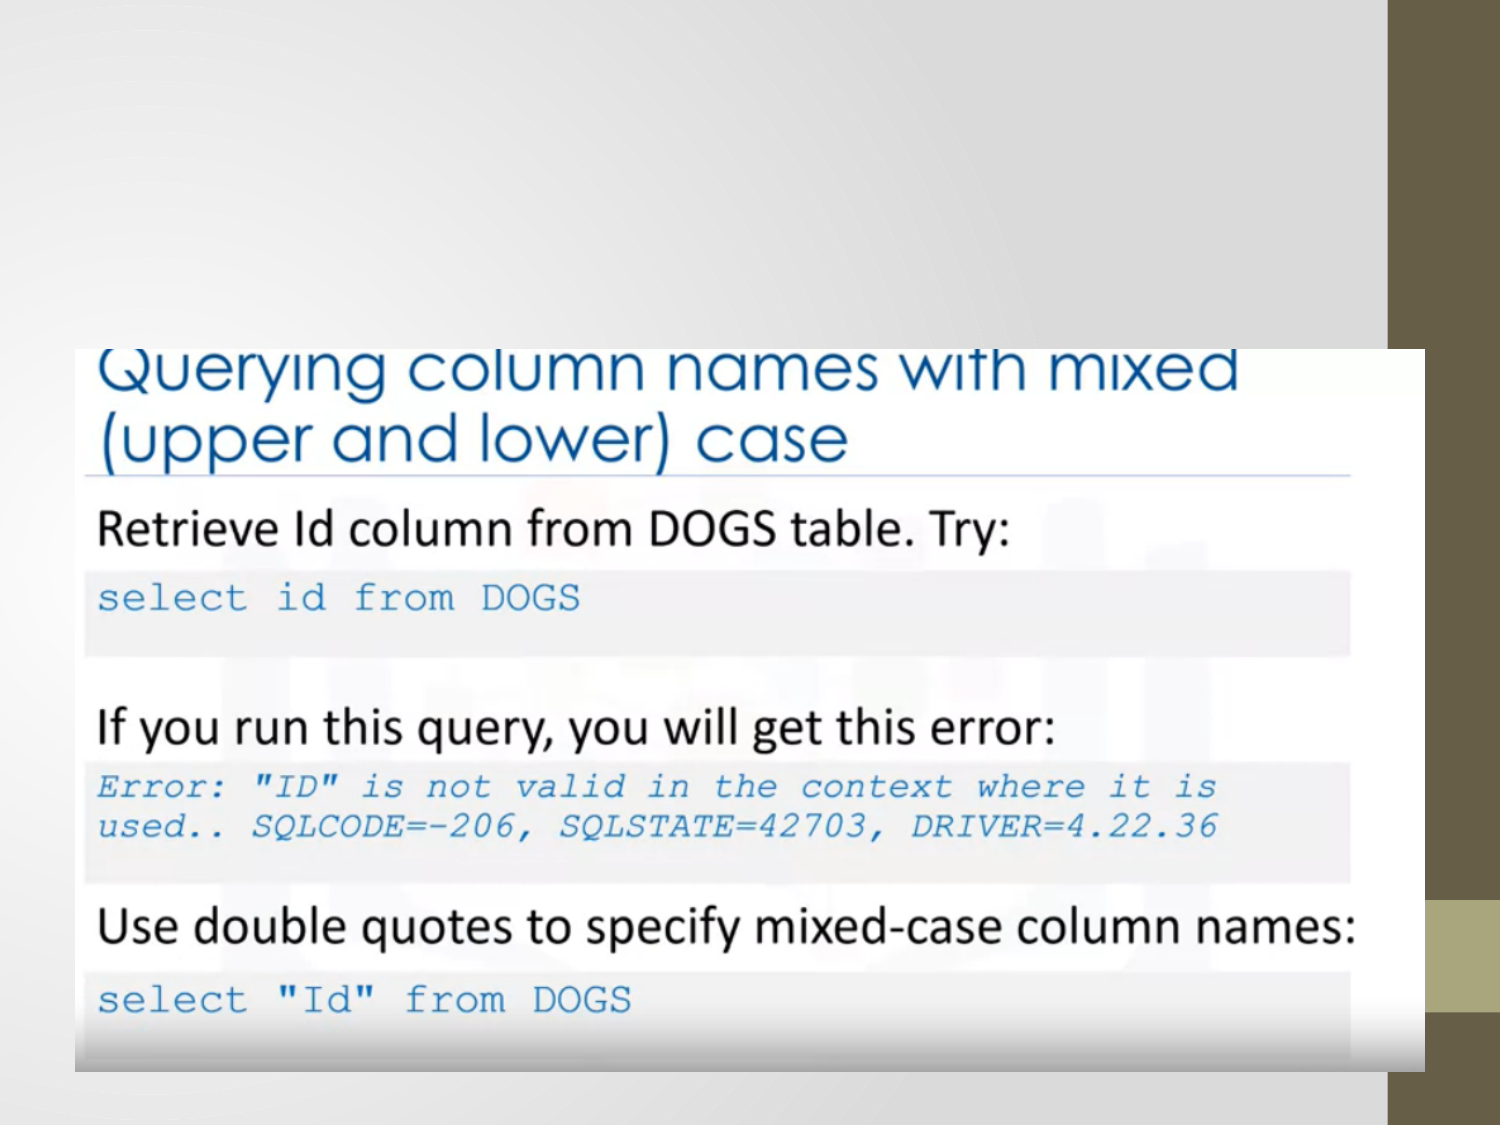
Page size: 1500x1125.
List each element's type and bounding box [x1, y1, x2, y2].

picture [74, 349, 1426, 1072]
